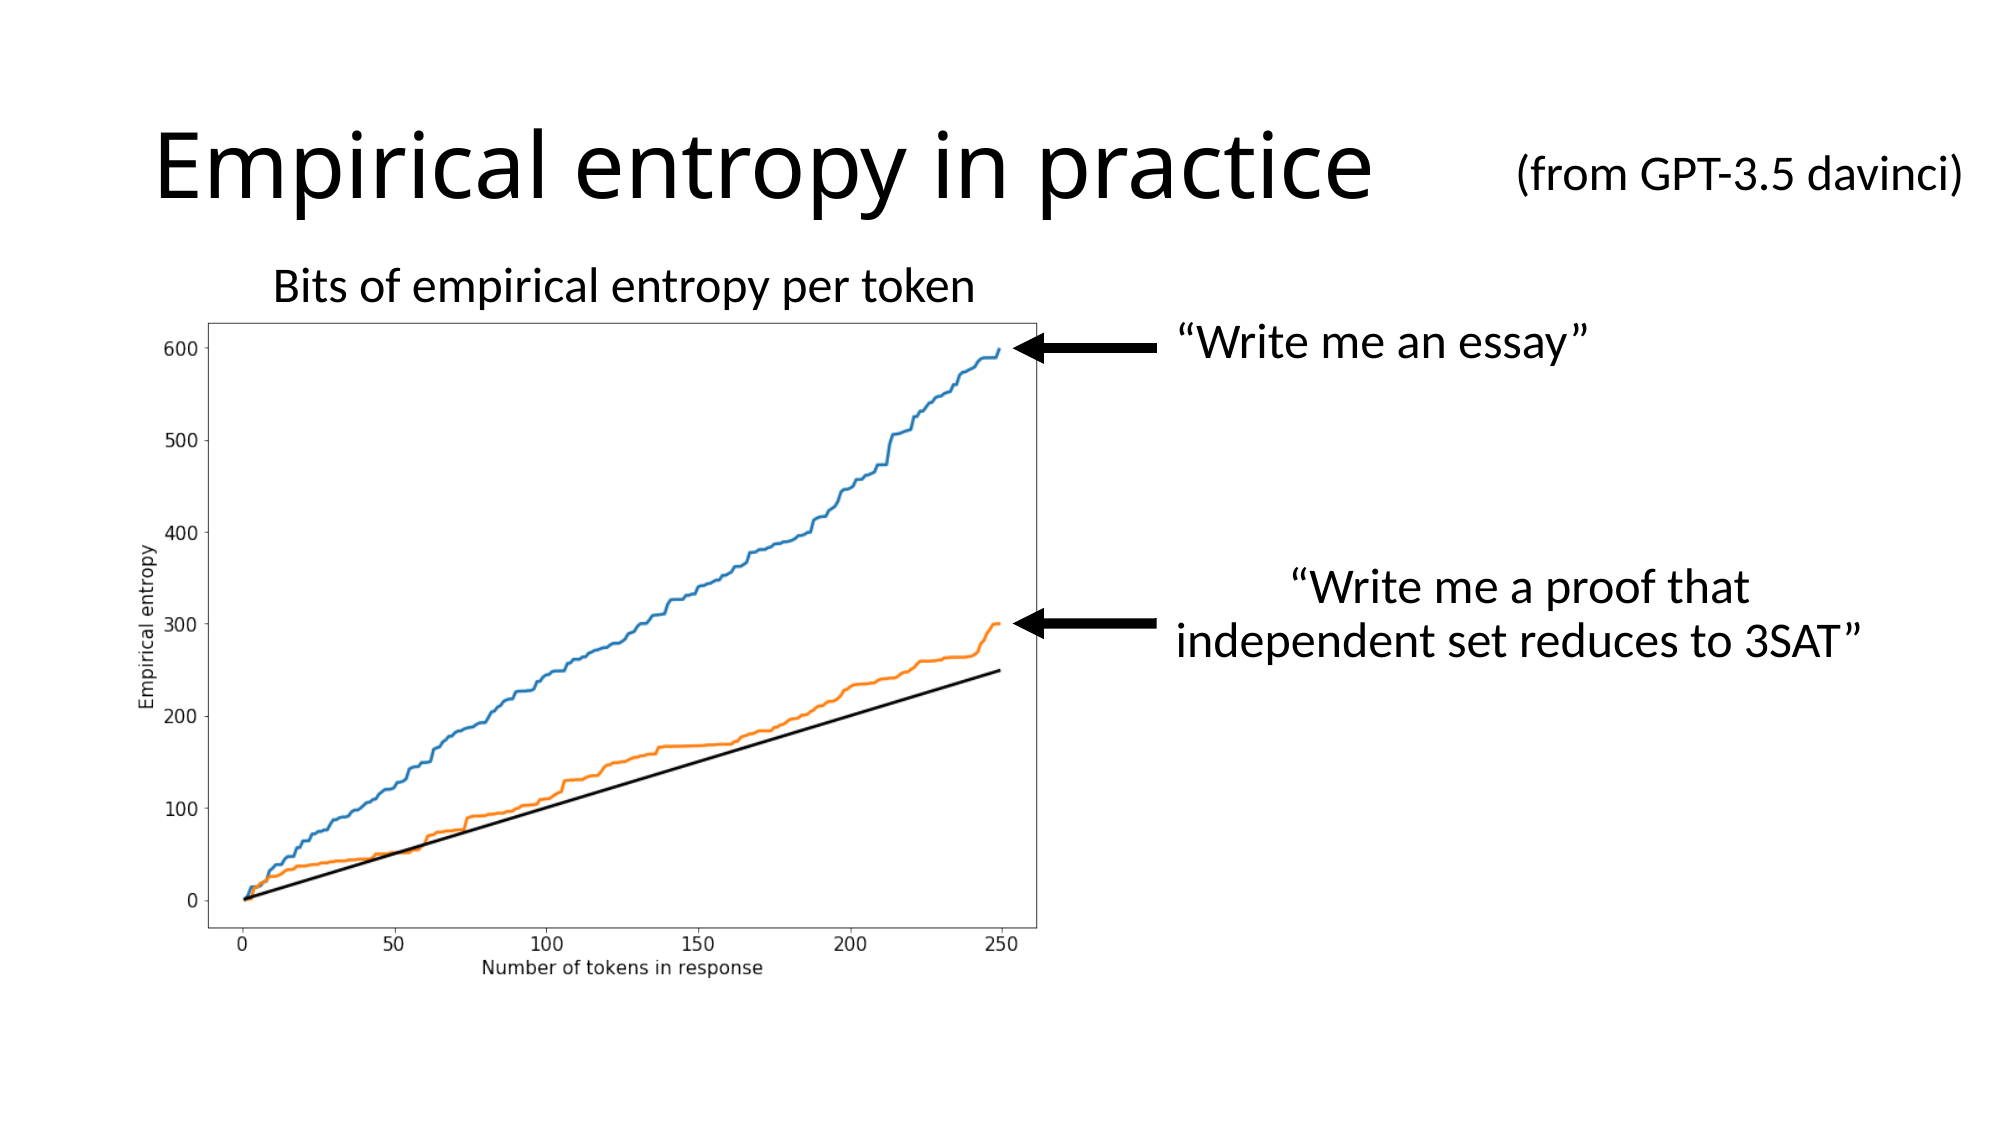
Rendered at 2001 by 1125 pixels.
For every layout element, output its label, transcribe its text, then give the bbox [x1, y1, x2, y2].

picture [131, 314, 1045, 987]
text_box (from GPT-3.5 davinci) [1500, 140, 2000, 222]
title Empirical entropy in practice [137, 59, 1863, 278]
text_box Bits of empirical entropy per token [249, 251, 1000, 314]
text_box “Write me a proof that independent set reduces to 3SAT” [1156, 552, 1883, 695]
list “Write me an essay” [1156, 308, 1609, 389]
